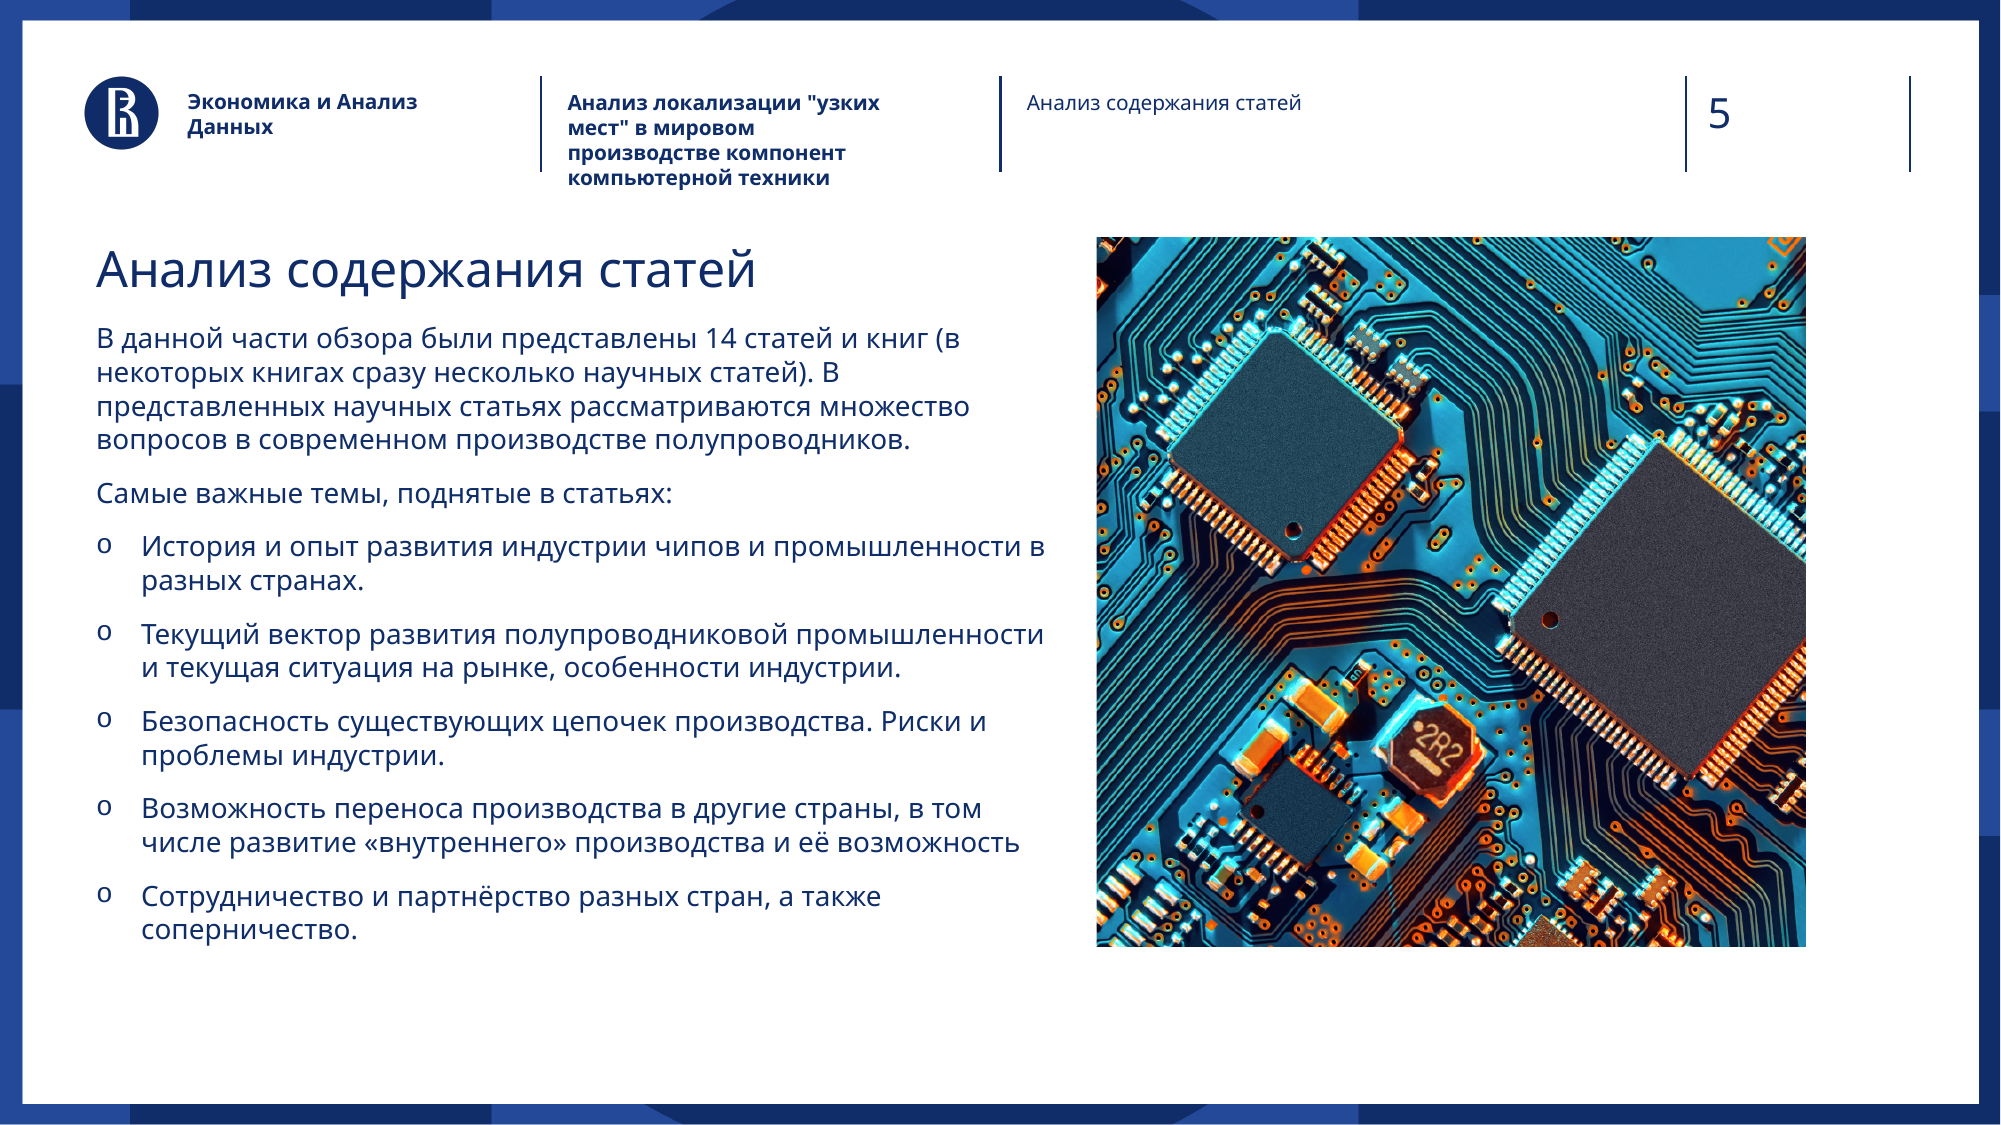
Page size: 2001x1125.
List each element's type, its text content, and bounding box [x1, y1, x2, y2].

list Анализ содержания статей [1026, 90, 1367, 157]
list Анализ локализации "узких мест" в мировом производстве компонент компьютерной техники [567, 90, 907, 157]
title Анализ содержания статей [96, 237, 957, 320]
list Экономика и Анализ Данных [187, 88, 500, 157]
list В данной части обзора были представлены 14 статей и книг (в некоторых книгах сразу несколько научных статей). В представленных научных статьях рассматриваются множество вопросов в современном производстве полупроводников. Самые важные темы, поднятые в статьях: История и опыт развития индустрии чипов и промышленности в разных странах. Текущий вектор развития полупроводниковой промышленности и текущая ситуация на рынке, особенности индустрии. Безопасность существующих цепочек производства. Риски и проблемы индустрии. Возможность переноса производства в другие страны, в том числе развитие «внутреннего» производства и её возможность Сотрудничество и партнёрство разных стран, а также соперничество. [96, 320, 1063, 963]
picture [0, 0, 2001, 1125]
